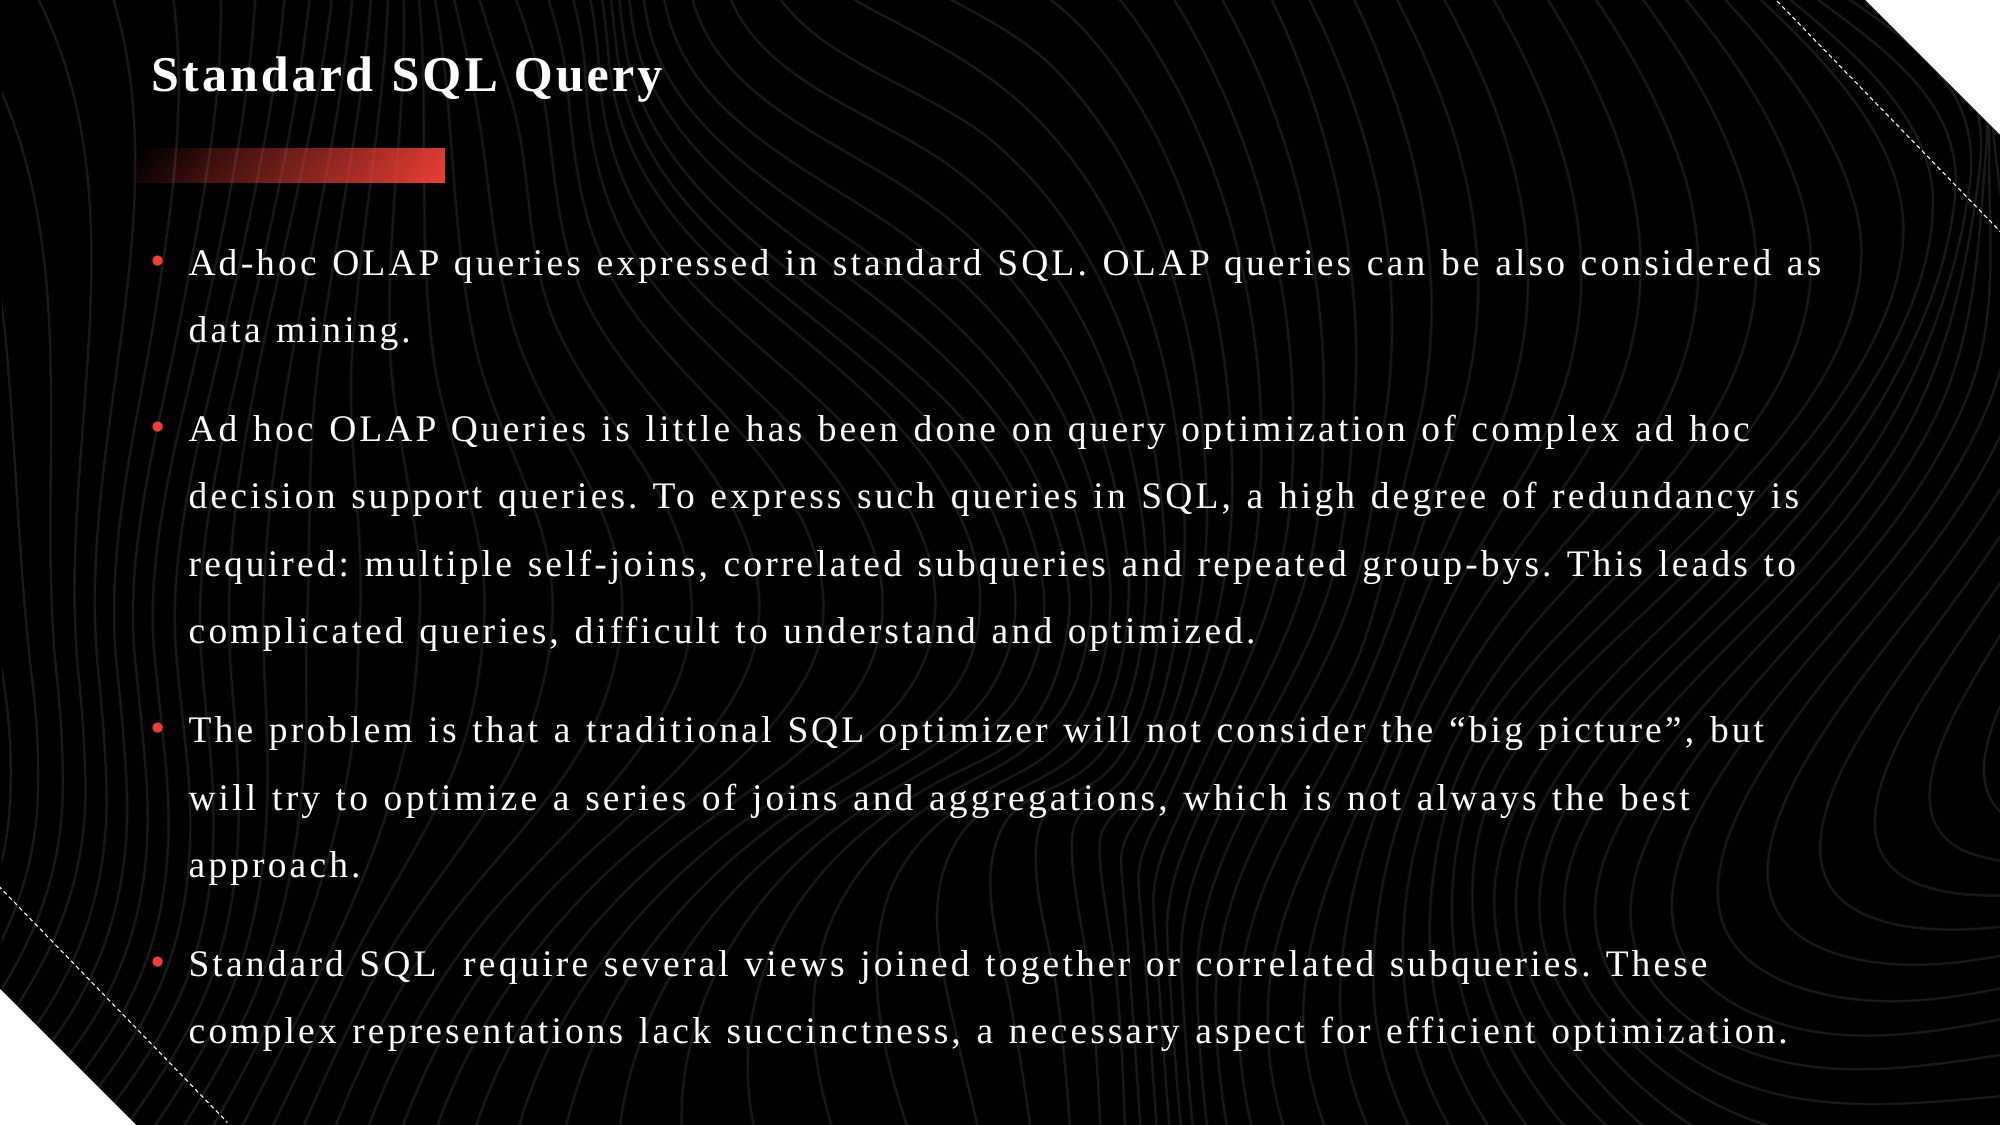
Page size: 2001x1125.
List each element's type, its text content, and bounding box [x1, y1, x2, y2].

list Ad-hoc OLAP queries expressed in standard SQL. OLAP queries can be also considered as data mining. Ad hoc OLAP Queries is little has been done on query optimization of complex ad hoc decision support queries. To express such queries in SQL, a high degree of redundancy is required: multiple self-joins, correlated subqueries and repeated group-bys. This leads to complicated queries, difficult to understand and optimized. The problem is that a traditional SQL optimizer will not consider the “big picture”, but will try to optimize a series of joins and aggregations, which is not always the best approach. Standard SQL require several views joined together or correlated subqueries. These complex representations lack succinctness, a necessary aspect for efficient optimization. [136, 207, 1864, 1026]
title Standard SQL Query [136, 27, 1863, 124]
